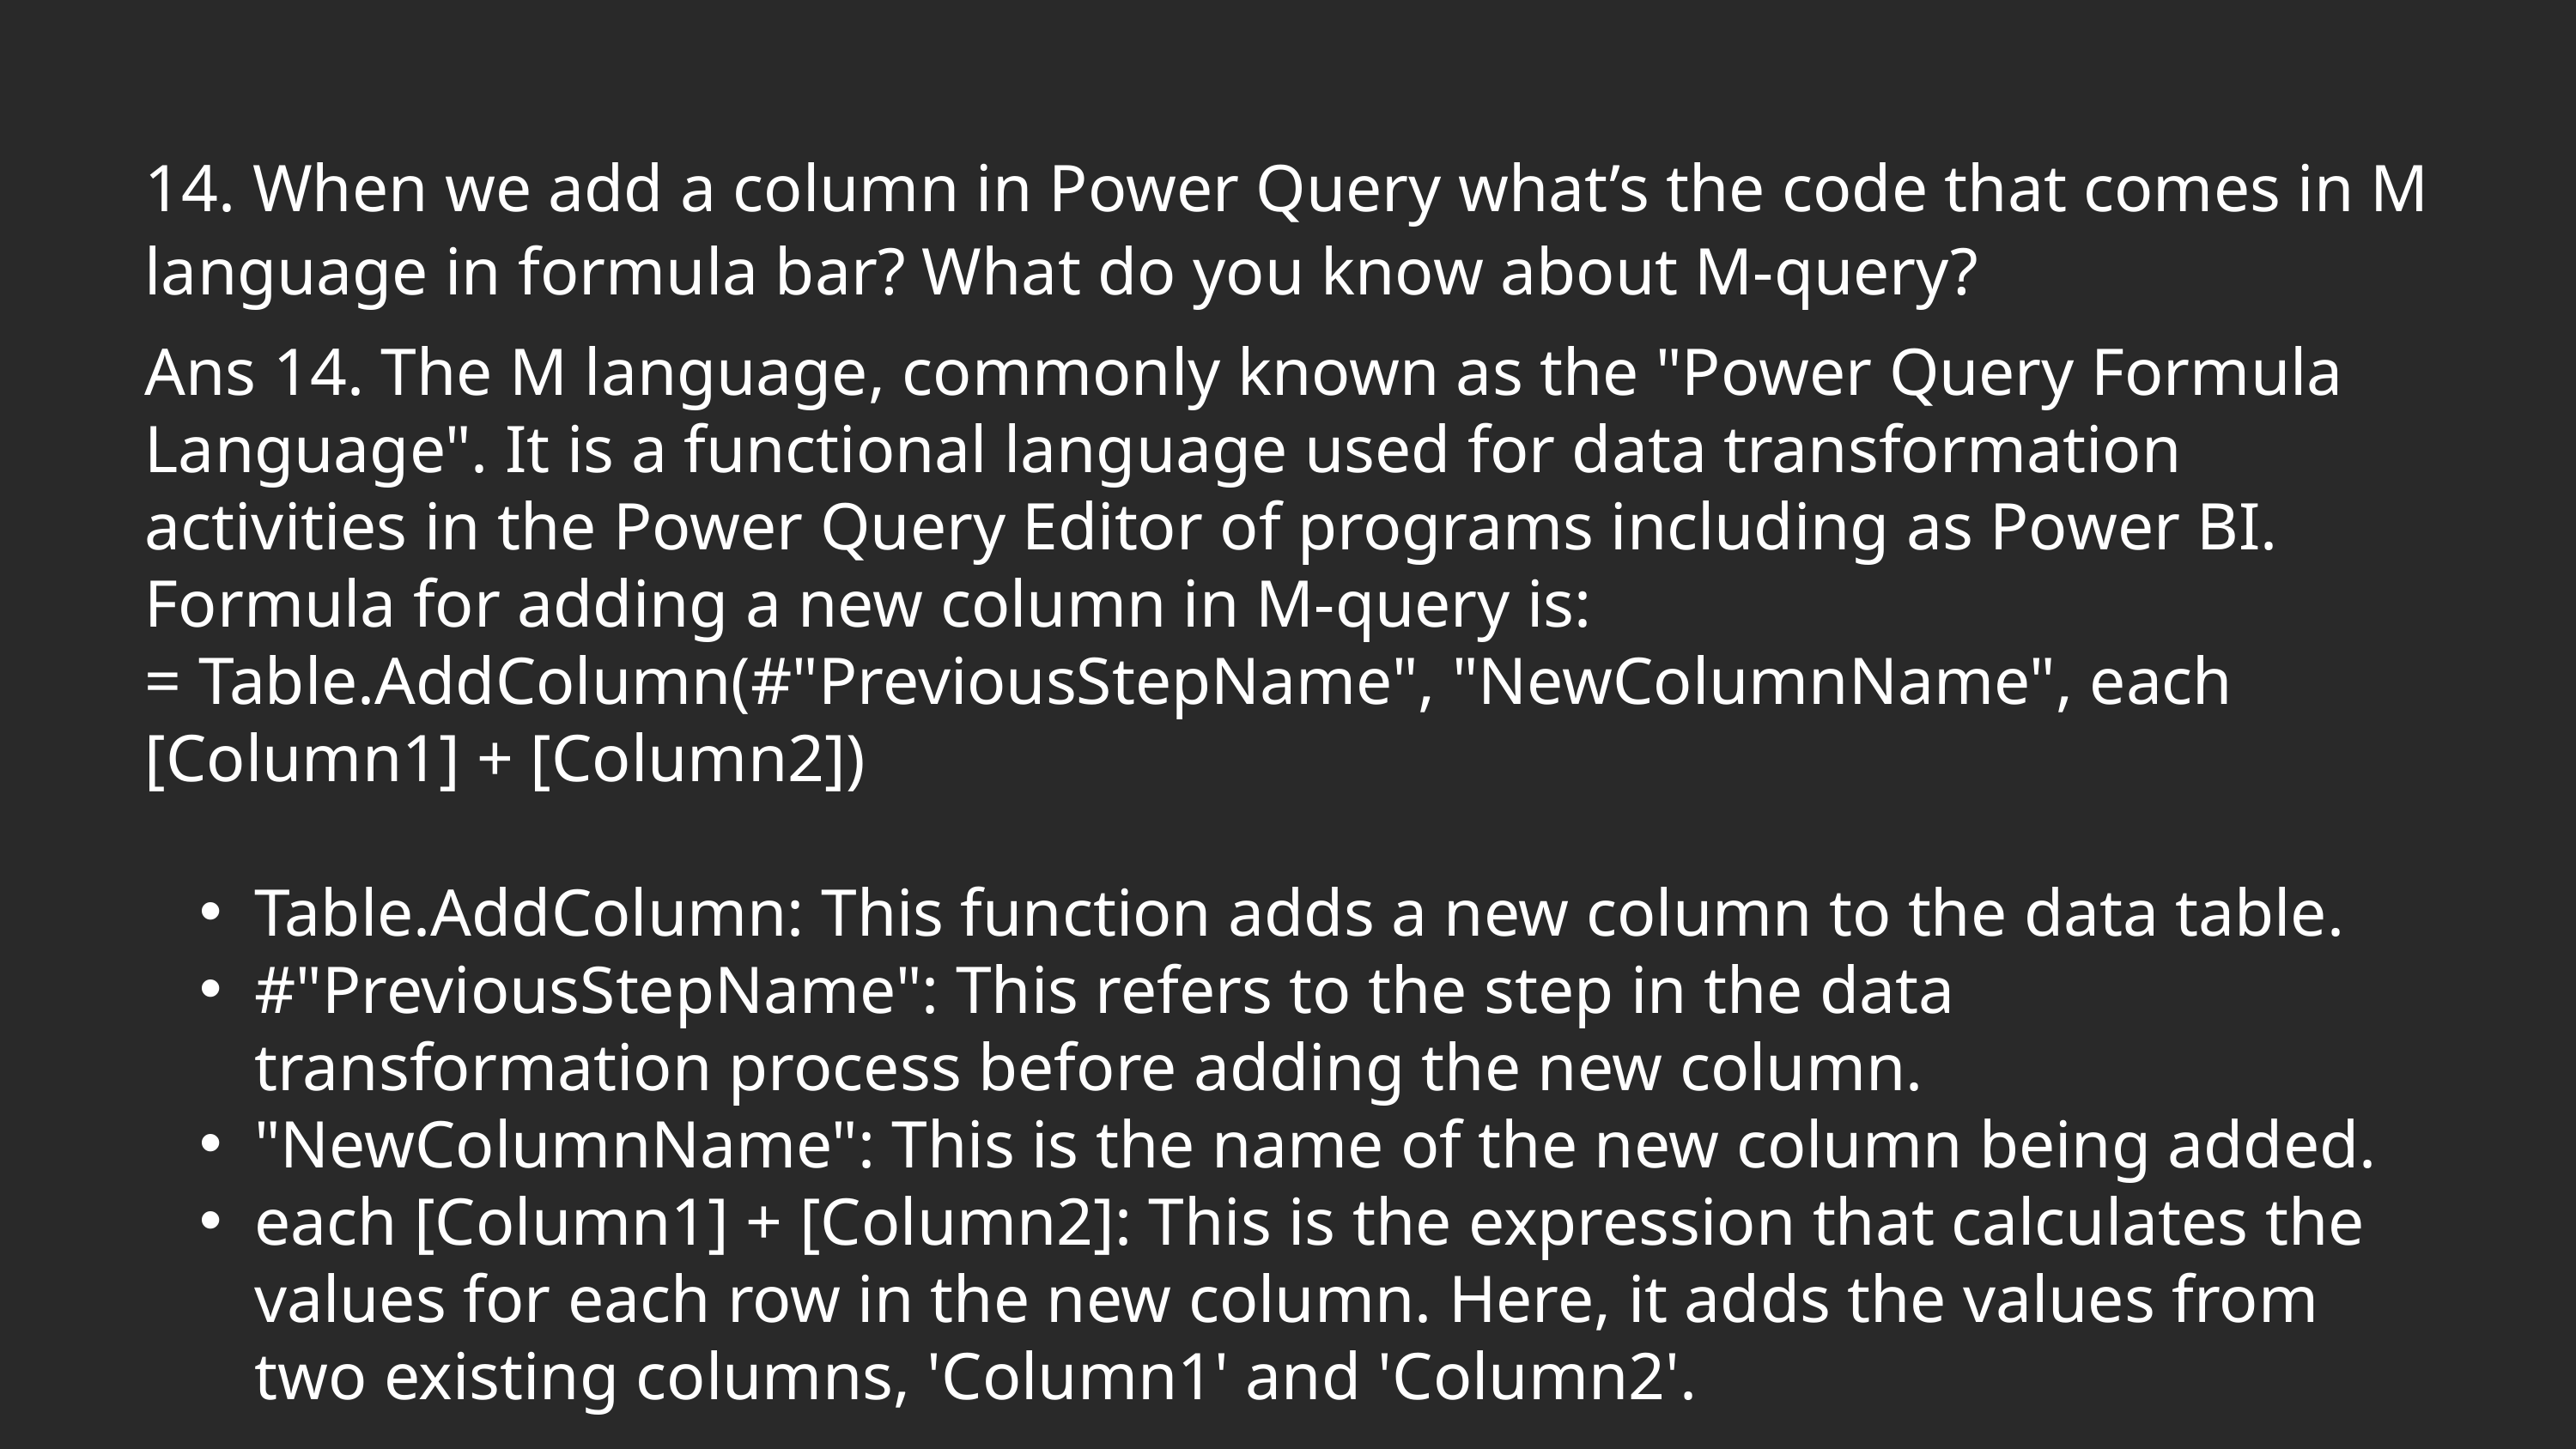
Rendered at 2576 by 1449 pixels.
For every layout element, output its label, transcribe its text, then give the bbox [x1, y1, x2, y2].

text_box 14. When we add a column in Power Query what’s the code that comes in M language in formula bar? What do you know about M-query? [144, 140, 2533, 308]
text_box Ans 14. The M language, commonly known as the "Power Query Formula Language". It is a functional language used for data transformation activities in the Power Query Editor of programs including as Power BI. Formula for adding a new column in M-query is: = Table.AddColumn(#"PreviousStepName", "NewColumnName", each [Column1] + [Column2]) Table.AddColumn: This function adds a new column to the data table. #"PreviousStepName": This refers to the step in the data transformation process before adding the new column. "NewColumnName": This is the name of the new column being added. each [Column1] + [Column2]: This is the expression that calculates the values for each row in the new column. Here, it adds the values from two existing columns, 'Column1' and 'Column2'. [144, 330, 2427, 1413]
